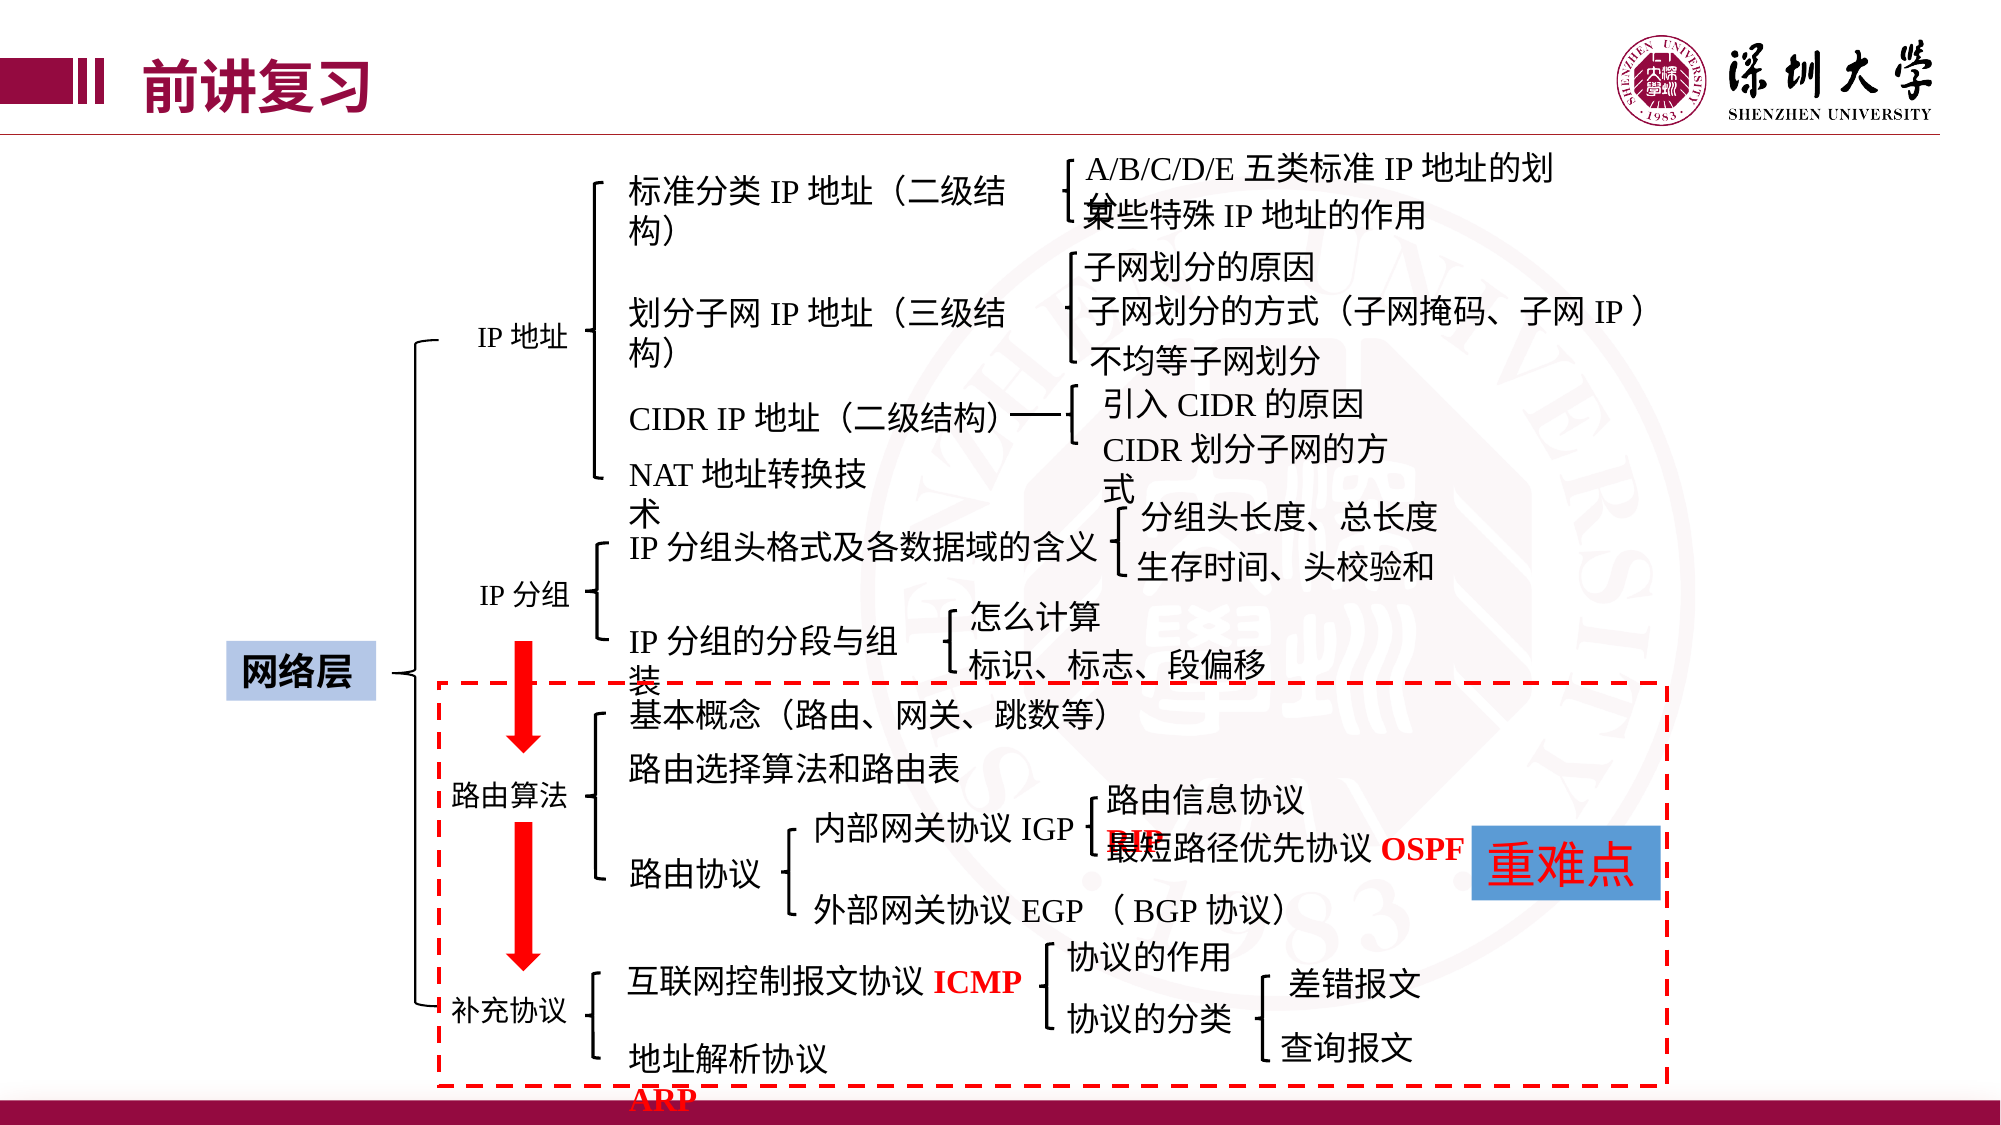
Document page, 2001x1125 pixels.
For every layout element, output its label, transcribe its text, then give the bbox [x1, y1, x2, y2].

text_box [585, 181, 604, 479]
text_box IP地址 [462, 310, 585, 361]
text_box 地址解析协议ARP [614, 1087, 916, 1125]
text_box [465, 542, 609, 640]
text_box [614, 594, 1288, 693]
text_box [226, 340, 439, 1007]
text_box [798, 772, 1487, 876]
text_box 重难点 [1471, 825, 1661, 901]
text_box 前讲复习 [141, 40, 375, 128]
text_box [614, 375, 1433, 476]
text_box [614, 829, 797, 915]
text_box [438, 682, 1668, 1087]
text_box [0, 59, 103, 104]
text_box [436, 713, 606, 879]
picture [608, 0, 1973, 1055]
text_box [436, 972, 601, 1059]
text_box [614, 140, 1594, 239]
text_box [1052, 956, 1440, 1076]
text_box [614, 488, 1470, 594]
text_box NAT地址转换技术 [614, 476, 911, 488]
text_box [503, 879, 544, 972]
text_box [611, 943, 1055, 1029]
text_box [513, 640, 534, 713]
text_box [614, 239, 1715, 388]
